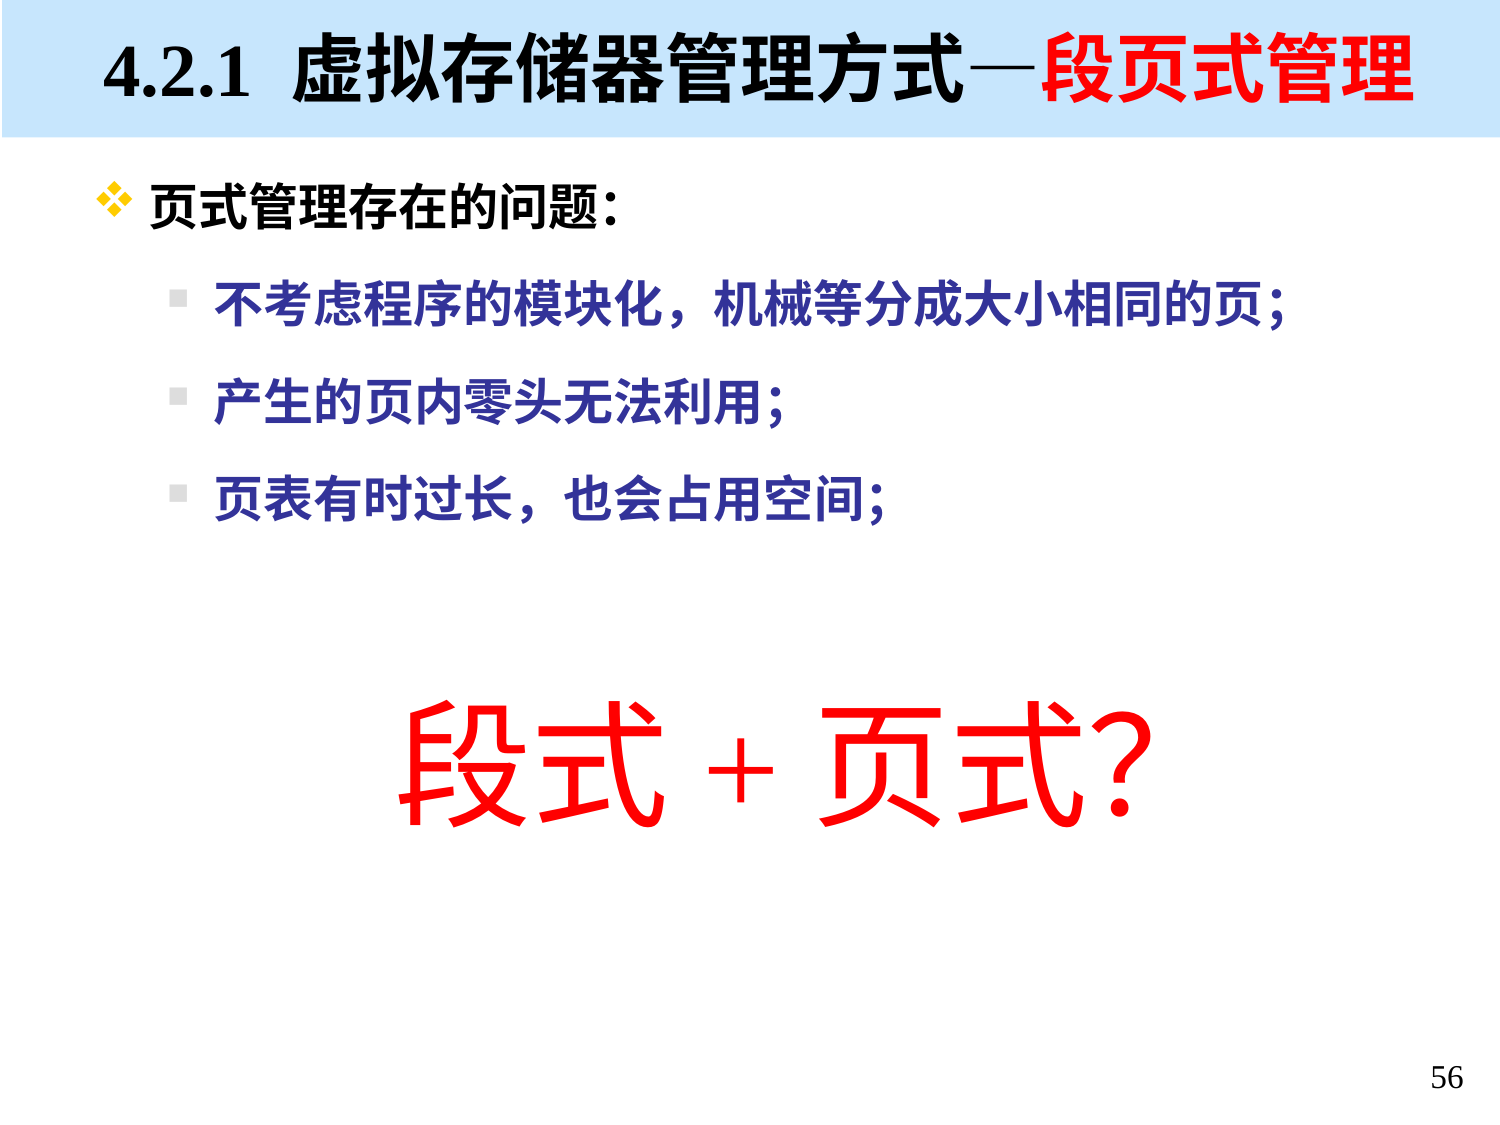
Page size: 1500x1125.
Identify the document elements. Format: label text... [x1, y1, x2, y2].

title 4.2.1 虚拟存储器管理方式—段页式管理 [88, 16, 1453, 117]
list 页式管理存在的问题： 不考虑程序的模块化，机械等分成大小相同的页； 产生的页内零头无法利用； 页表有时过长，也会占用空间； [76, 167, 1428, 622]
text_box 段式+页式？ [379, 672, 1241, 852]
